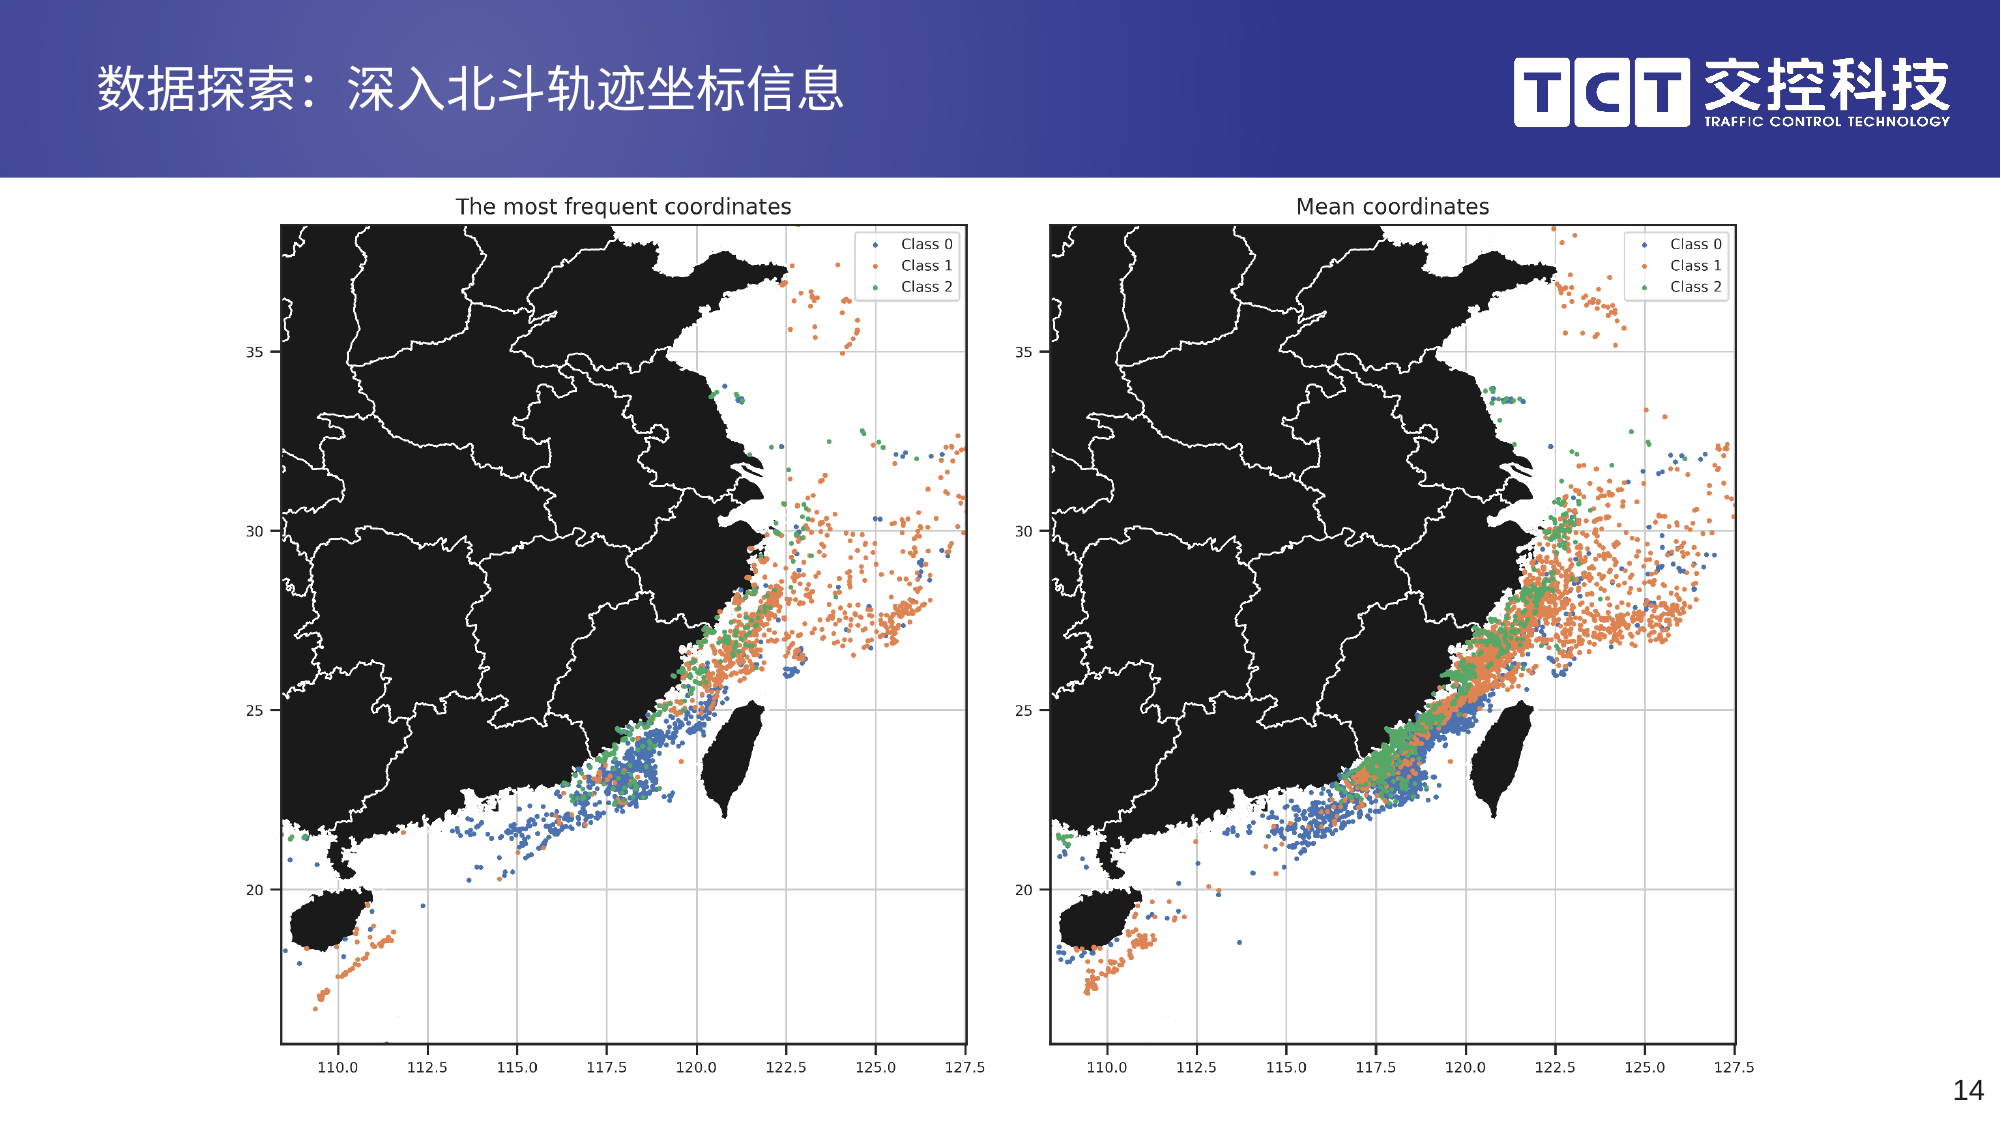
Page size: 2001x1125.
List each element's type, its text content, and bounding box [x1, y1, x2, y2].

picture [231, 183, 1769, 1089]
title 数据探索：深入北斗轨迹坐标信息 [81, 56, 1930, 127]
slide_number 14 [1689, 1063, 2000, 1124]
